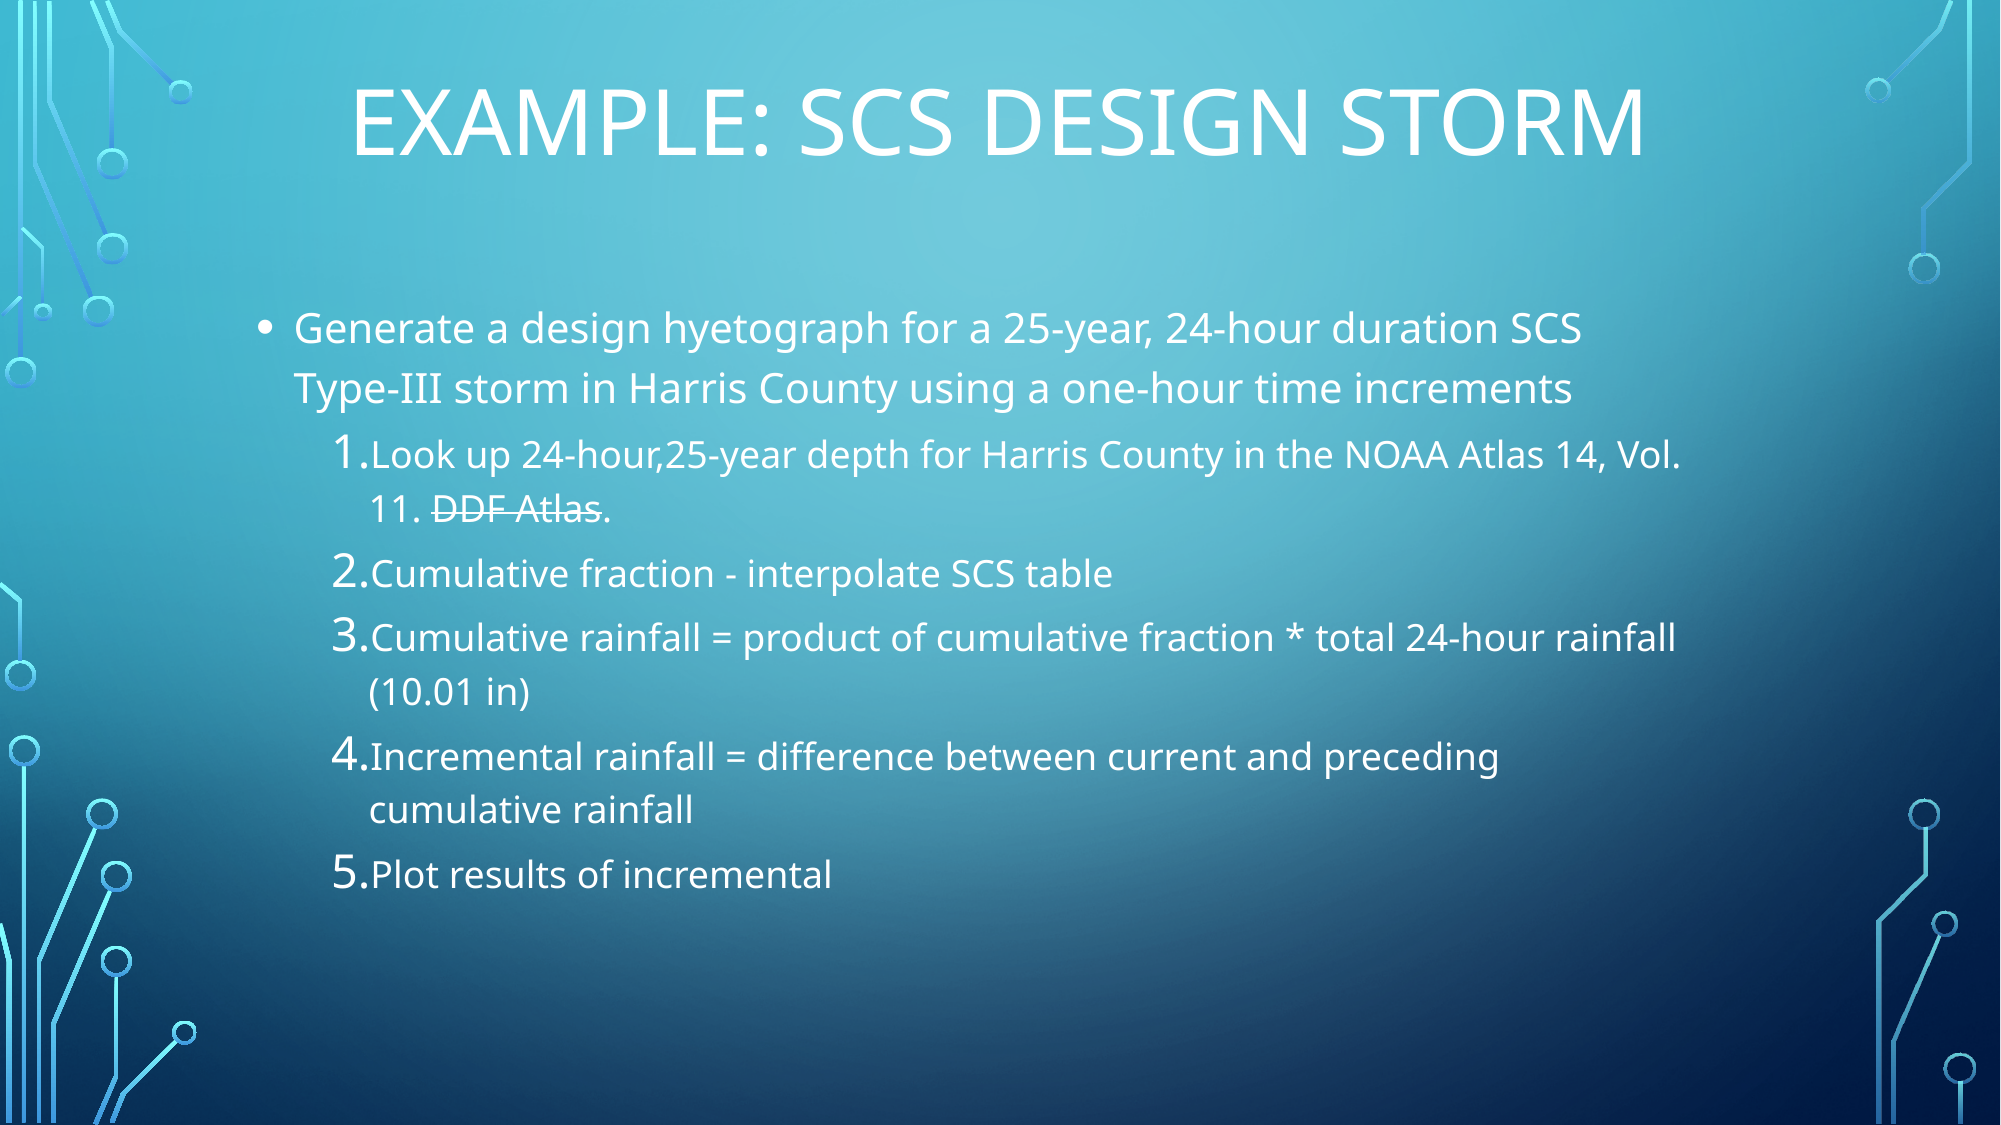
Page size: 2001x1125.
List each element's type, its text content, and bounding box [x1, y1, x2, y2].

list Generate a design hyetograph for a 25-year, 24-hour duration SCS Type-III storm in Harris County using a one-hour time increments Look up 24-hour,25-year depth for Harris County in the NOAA Atlas 14, Vol. 11. DDF Atlas. Cumulative fraction - interpolate SCS table Cumulative rainfall = product of cumulative fraction * total 24-hour rainfall (10.01 in) Incremental rainfall = difference between current and preceding cumulative rainfall Plot results of incremental [241, 284, 1714, 964]
title Example: SCS Design Storm [0, 0, 2000, 251]
